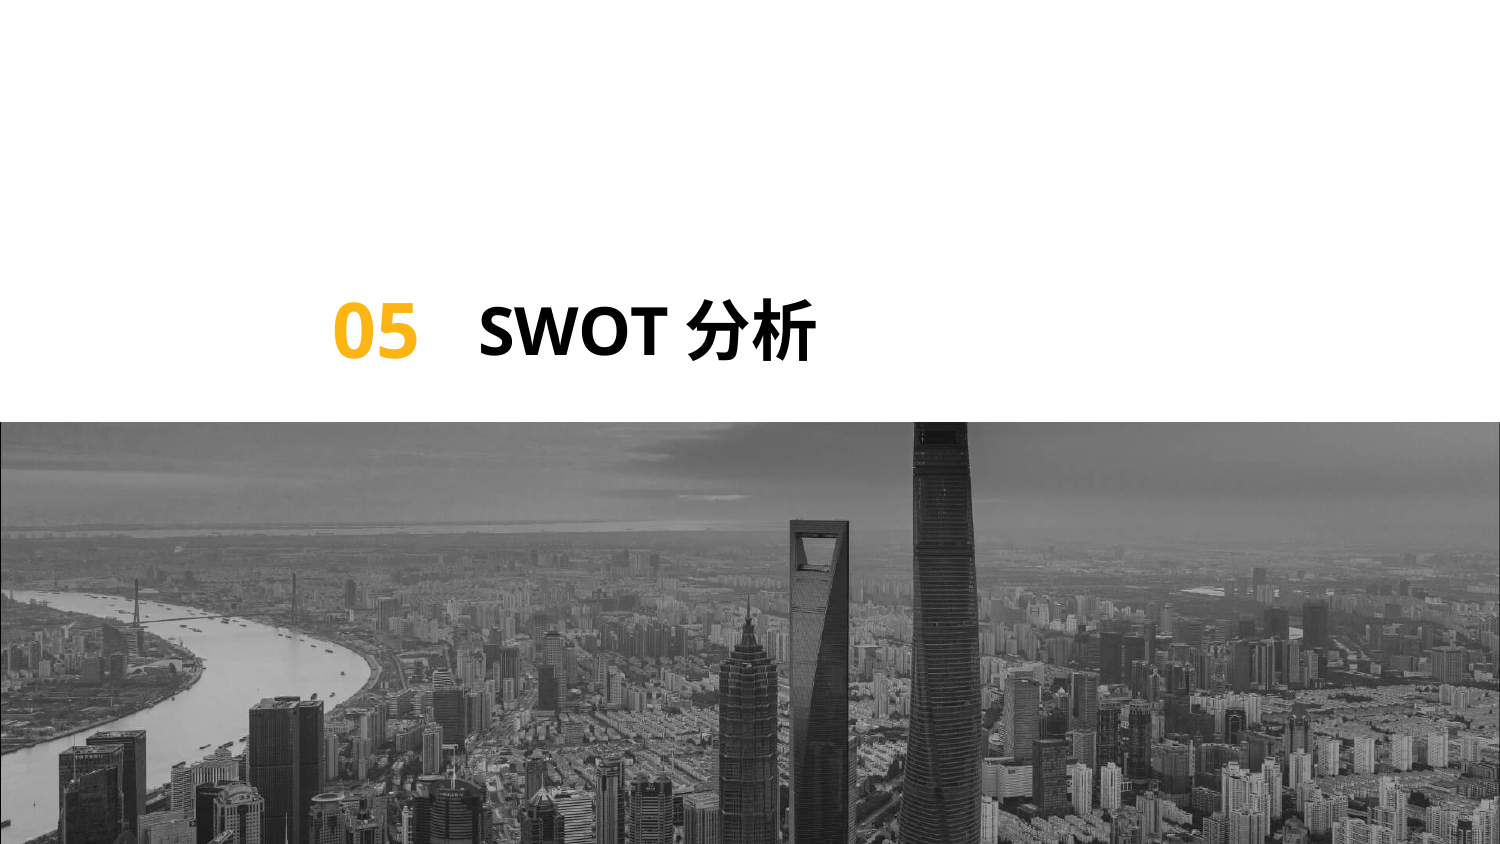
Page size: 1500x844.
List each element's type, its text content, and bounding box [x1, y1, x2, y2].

picture [0, 0, 1500, 844]
text_box 05 [317, 273, 463, 382]
text_box SWOT分析 [463, 261, 1408, 397]
